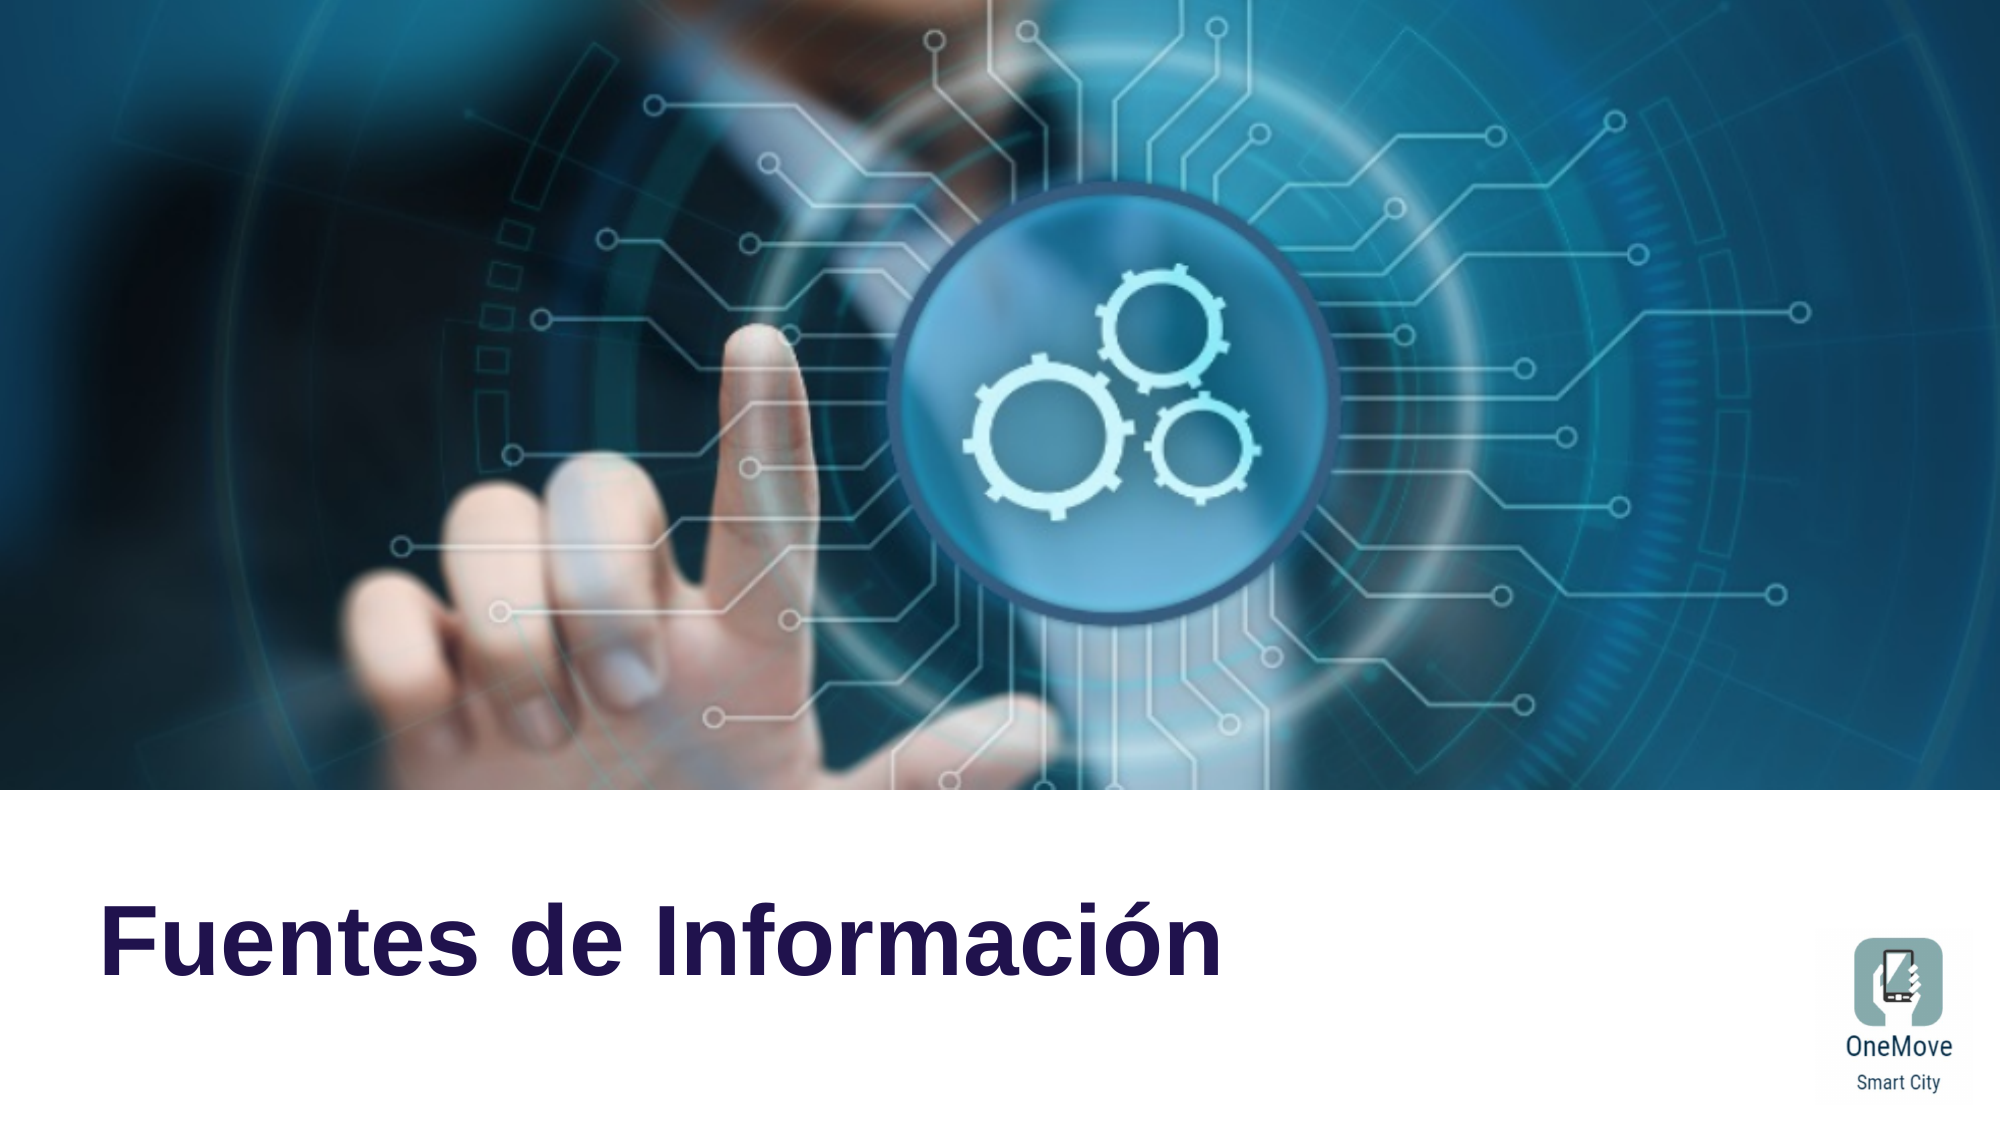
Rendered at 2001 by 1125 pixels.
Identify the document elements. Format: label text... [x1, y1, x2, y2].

text_box Fuentes de Información [83, 860, 1450, 1069]
picture [0, 0, 2000, 790]
picture [1814, 928, 1973, 1106]
